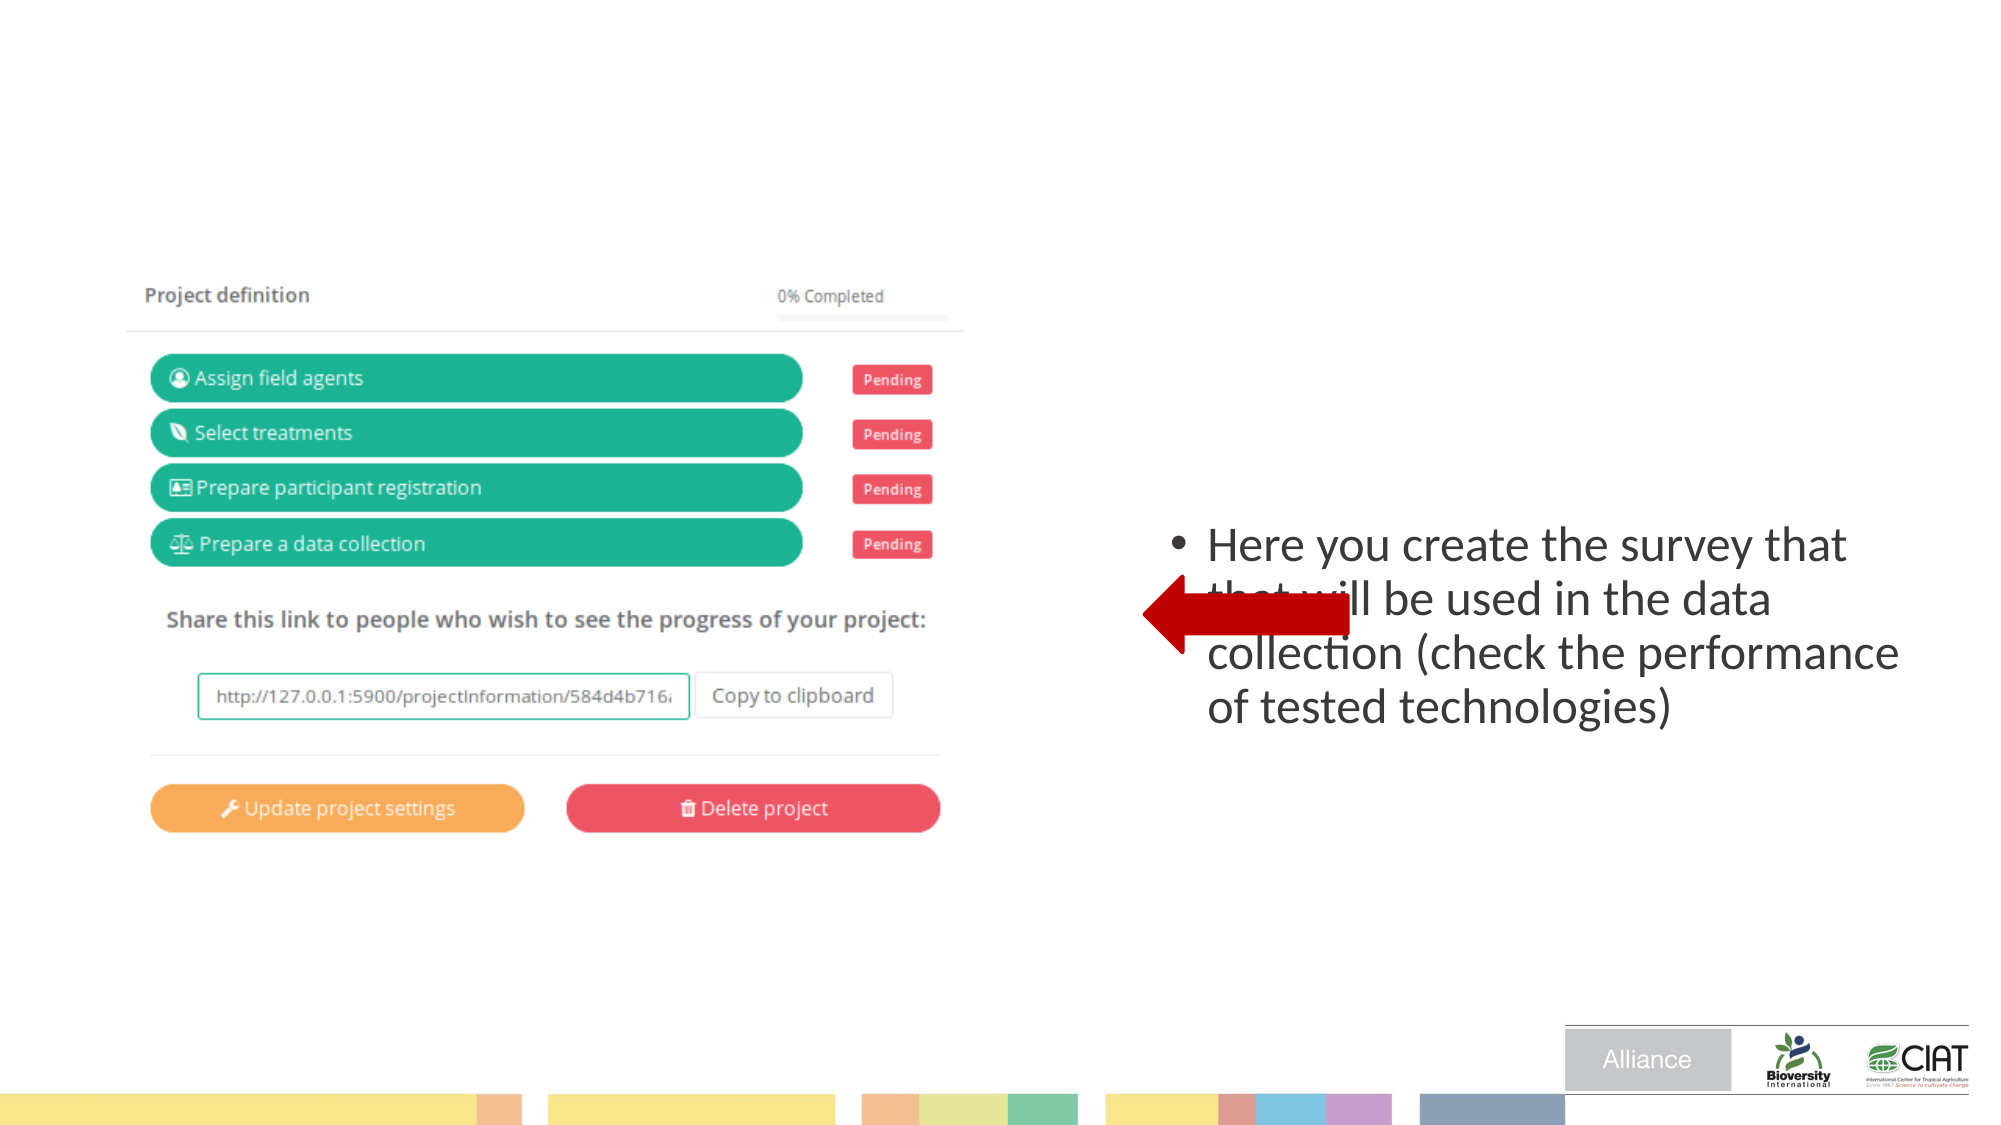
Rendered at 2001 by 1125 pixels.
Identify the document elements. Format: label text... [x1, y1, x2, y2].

text_box Here you create the survey that that will be used in the data collection (check the performance of tested technologies) [1155, 510, 1923, 715]
picture [0, 0, 2000, 1125]
text_box [1142, 574, 1350, 655]
